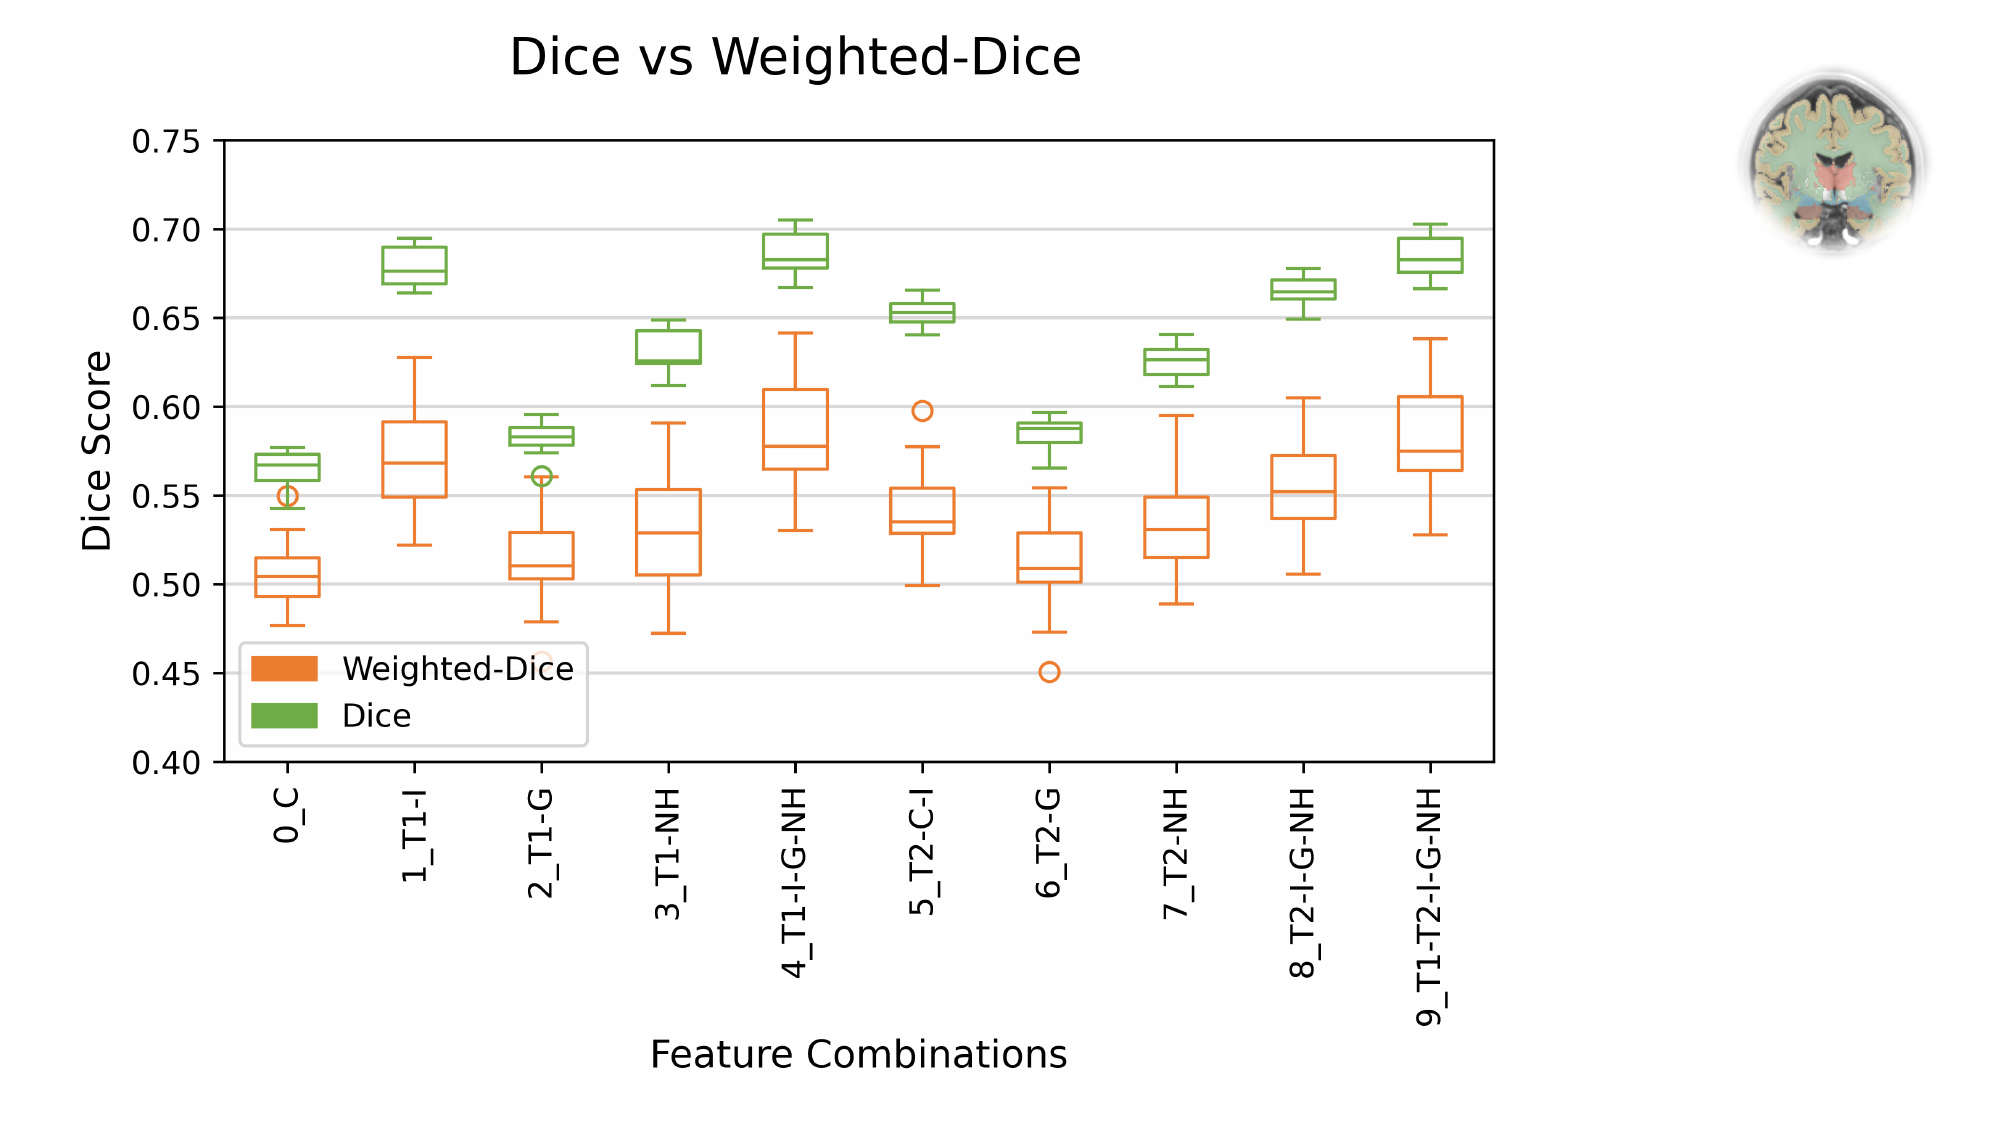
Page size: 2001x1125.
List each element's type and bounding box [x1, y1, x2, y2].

list [1730, 58, 1937, 266]
picture [62, 13, 1528, 1112]
